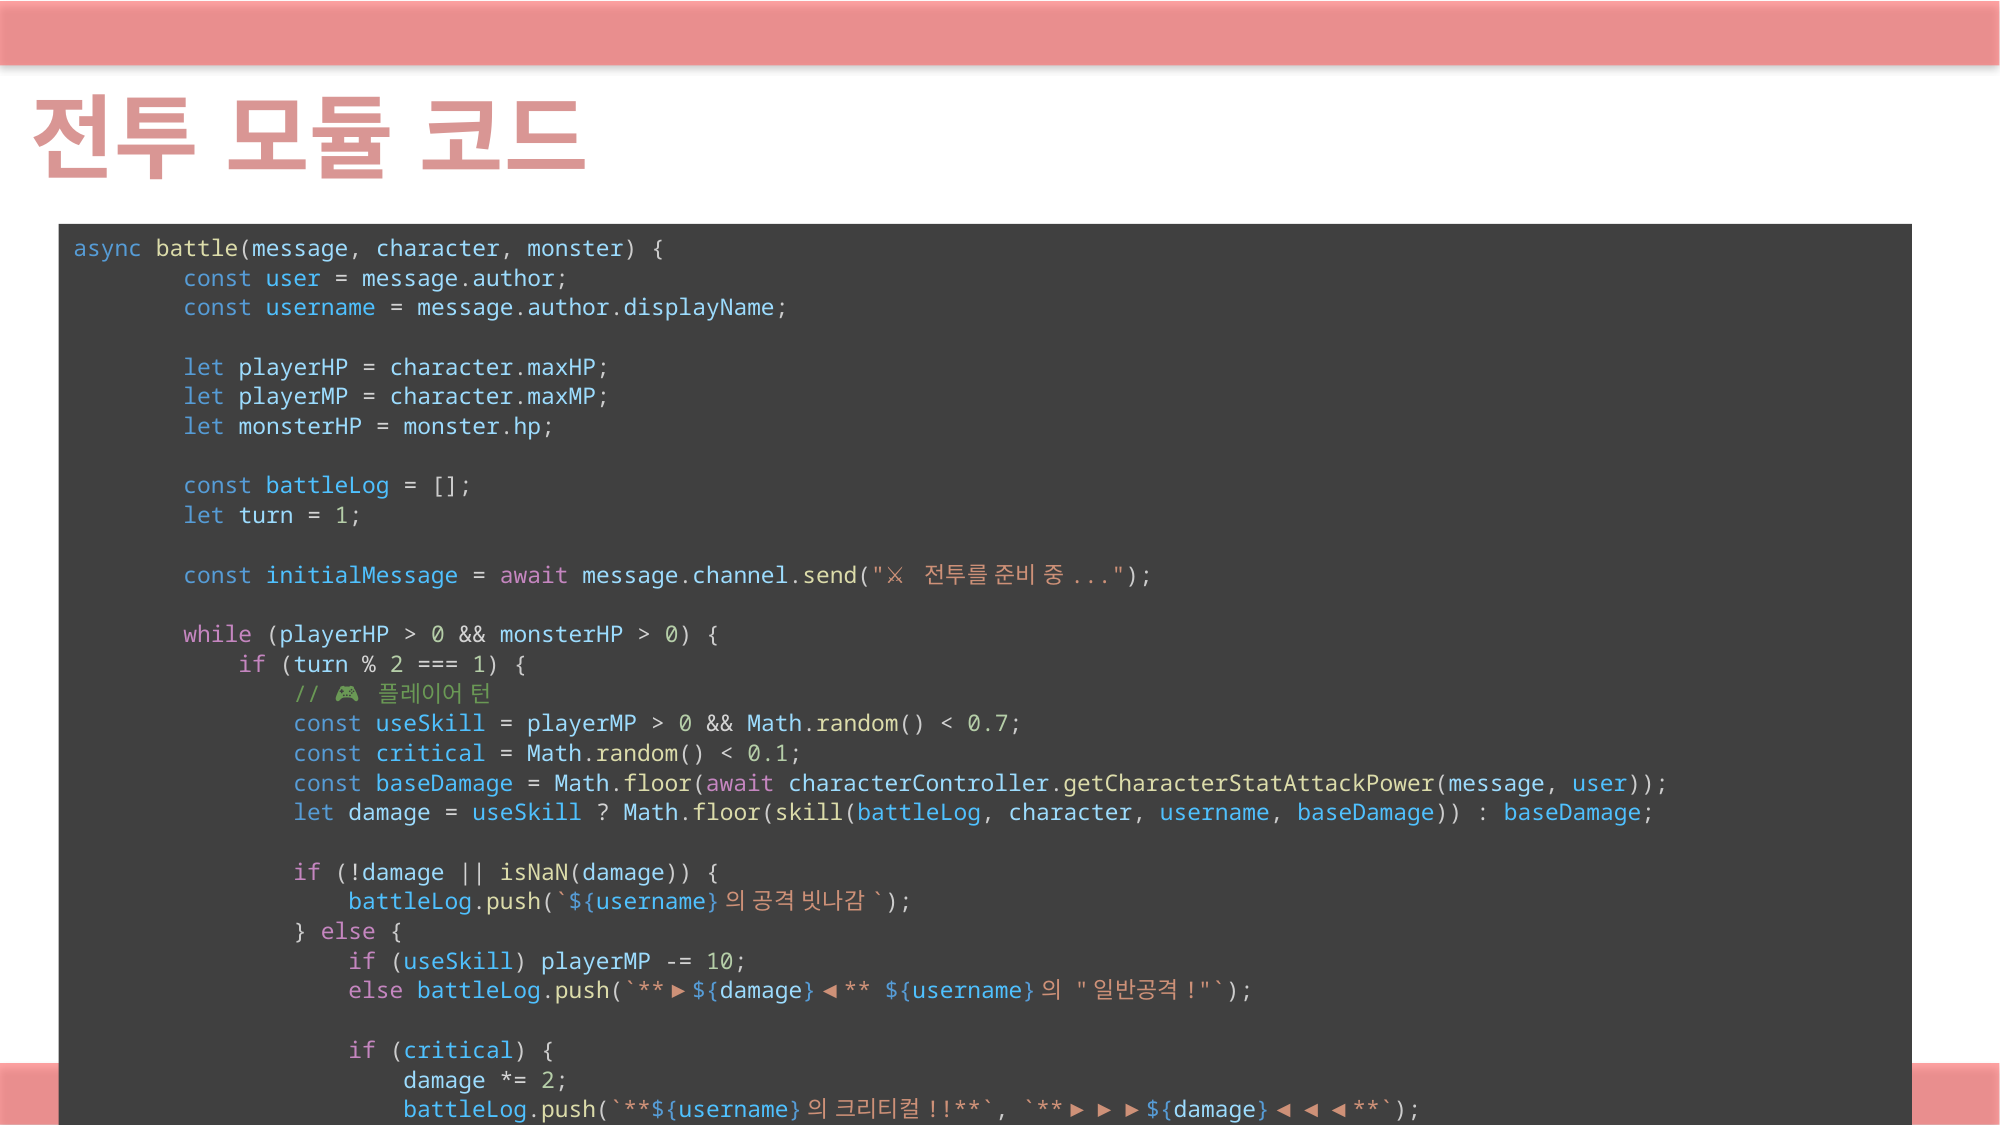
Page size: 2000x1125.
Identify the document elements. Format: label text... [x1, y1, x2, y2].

text_box [0, 1062, 58, 1125]
text_box 전투 모듈 코드 [15, 71, 1294, 197]
text_box [0, 0, 2000, 66]
text_box [1912, 1062, 2000, 1125]
text_box async battle(message, character, monster) { const user = message.author; const username = message.author.displayName; let playerHP = character.maxHP; let playerMP = character.maxMP; let monsterHP = monster.hp; const battleLog = []; let turn = 1; const initialMessage = await message.channel.send("⚔️ 전투를 준비 중..."); while (playerHP > 0 && monsterHP > 0) { if (turn % 2 === 1) { // 🎮 플레이어 턴 const useSkill = playerMP > 0 && Math.random() < 0.7; const critical = Math.random() < 0.1; const baseDamage = Math.floor(await characterController.getCharacterStatAttackPower(message, user)); let damage = useSkill ? Math.floor(skill(battleLog, character, username, baseDamage)) : baseDamage; if (!damage || isNaN(damage)) { battleLog.push(`${username}의 공격 빗나감`); } else { if (useSkill) playerMP -= 10; else battleLog.push(`**▶${damage}◀** ${username}의 "일반공격!"`); if (critical) { damage *= 2; battleLog.push(`**${username}의 크리티컬!!**`, `**▶▶▶${damage}◀◀◀**`); } monsterHP = Math.max(0, monsterHP - damage); } } else { // 몬스터 턴 const LUK = character.LUK || 0; const isThief = character.job === "도적"; const isMage = character.job === "마법사"; const isArcher = character.job === "궁수"; const dodgeChance = Math.min(LUK * 0.5 + (isThief ? 10 : 0), 50); const isDodged = Math.random() * 100 < dodgeChance; if (isDodged) { battleLog.push(`${username}가 공격을 회피!`); } else { let damage = Math.floor(monster.STR * 2.5 * (0.8 + Math.random() * 0.4)); if (isMage && character.maxMP > 0) { const mpBlock = Math.floor(damage * 0.7); if (playerMP >= mpBlock) { playerMP -= mpBlock; damage -= mpBlock; battleLog.push(`${username}가 MP ${mpBlock}를 소모하여 피해 감소`); } else { damage -= playerMP; battleLog.push(`${username}가 MP ${playerMP}를 소모하여 피해 감소`); playerMP = 0; } } if (isArcher && Math.random() < 0.25) { const counterDamage = Math.floor((character.DEX || 0) * 1.2); monsterHP -= counterDamage; battleLog.push(`${username}의 반격 **▶${counterDamage}◀** `); } playerHP -= damage; battleLog.push(`**▶${damage}◀** ${monster.name}의 공격`); } } await new Promise(resolve => setTimeout(resolve, 500)); const getBar = (current, max) => '●'.repeat(Math.max(0, Math.min(10, Math.floor((current / max) * 10)))) + '○'.repeat(Math.max(0, 10 - Math.floor((current / max) * 10))) + ` ${Math.max(0, current)} / ${max}`; const battleMessage = ` │전투로그│ ${battleLog.slice(-5).join('\n')} **${username}** 【HP】 ${getBar(playerHP, character.maxHP)} 【MP】 ${getBar(playerMP, character.maxMP)} **${monster.name}** 【HP】 ${getBar(monsterHP, monster.hp)} `; await initialMessage.edit({ content: battleMessage.slice(-2000) }); turn++; } if (playerHP > 0) { const endMessage = await message.channel.send(`**⚔️ 전투 결과를 처리하는 중...**`); const playerExp = await characterController.getCharacterStatByKey(message, user, "exp"); let lootItems = []; for (const drop of monster.dropTable) { if (Math.random() <= drop.chance) { lootItems.push(drop.itemId); await inventoryController.addItemToInventory(message, user, drop.itemId, 1); } } const lootDetails = await utility.getItemById({ id: lootItems }); const lootMessage = lootDetails && lootDetails.length > 0 ? `전리품으로 **${lootDetails.map(item => item.name).join(", ")}**을(를) 획득하고` : "전리품을 획득하지 못했지만"; await accountController.updateBalance(message, user, monster.coin); await characterController.updateCharacterStat(message, user, "exp", playerExp + monster.exp); await endMessage.edit( `**${monster.name}**을(를) 처치했다!\n${lootMessage} **${monster.exp} exp**, **${monster.coin} 코인**을 얻었다!!` ); await characterController.characterLevelup(message, user); } else { await message.channel.send(`**으악! 이건 진짜 아프다!**`); await message.channel.send(`당신은 ${monster.name}에게 치명적인 일격을 맞고 사망했다.`); await characterController.destroyCharacter(message, user); } }, [58, 223, 1912, 1125]
